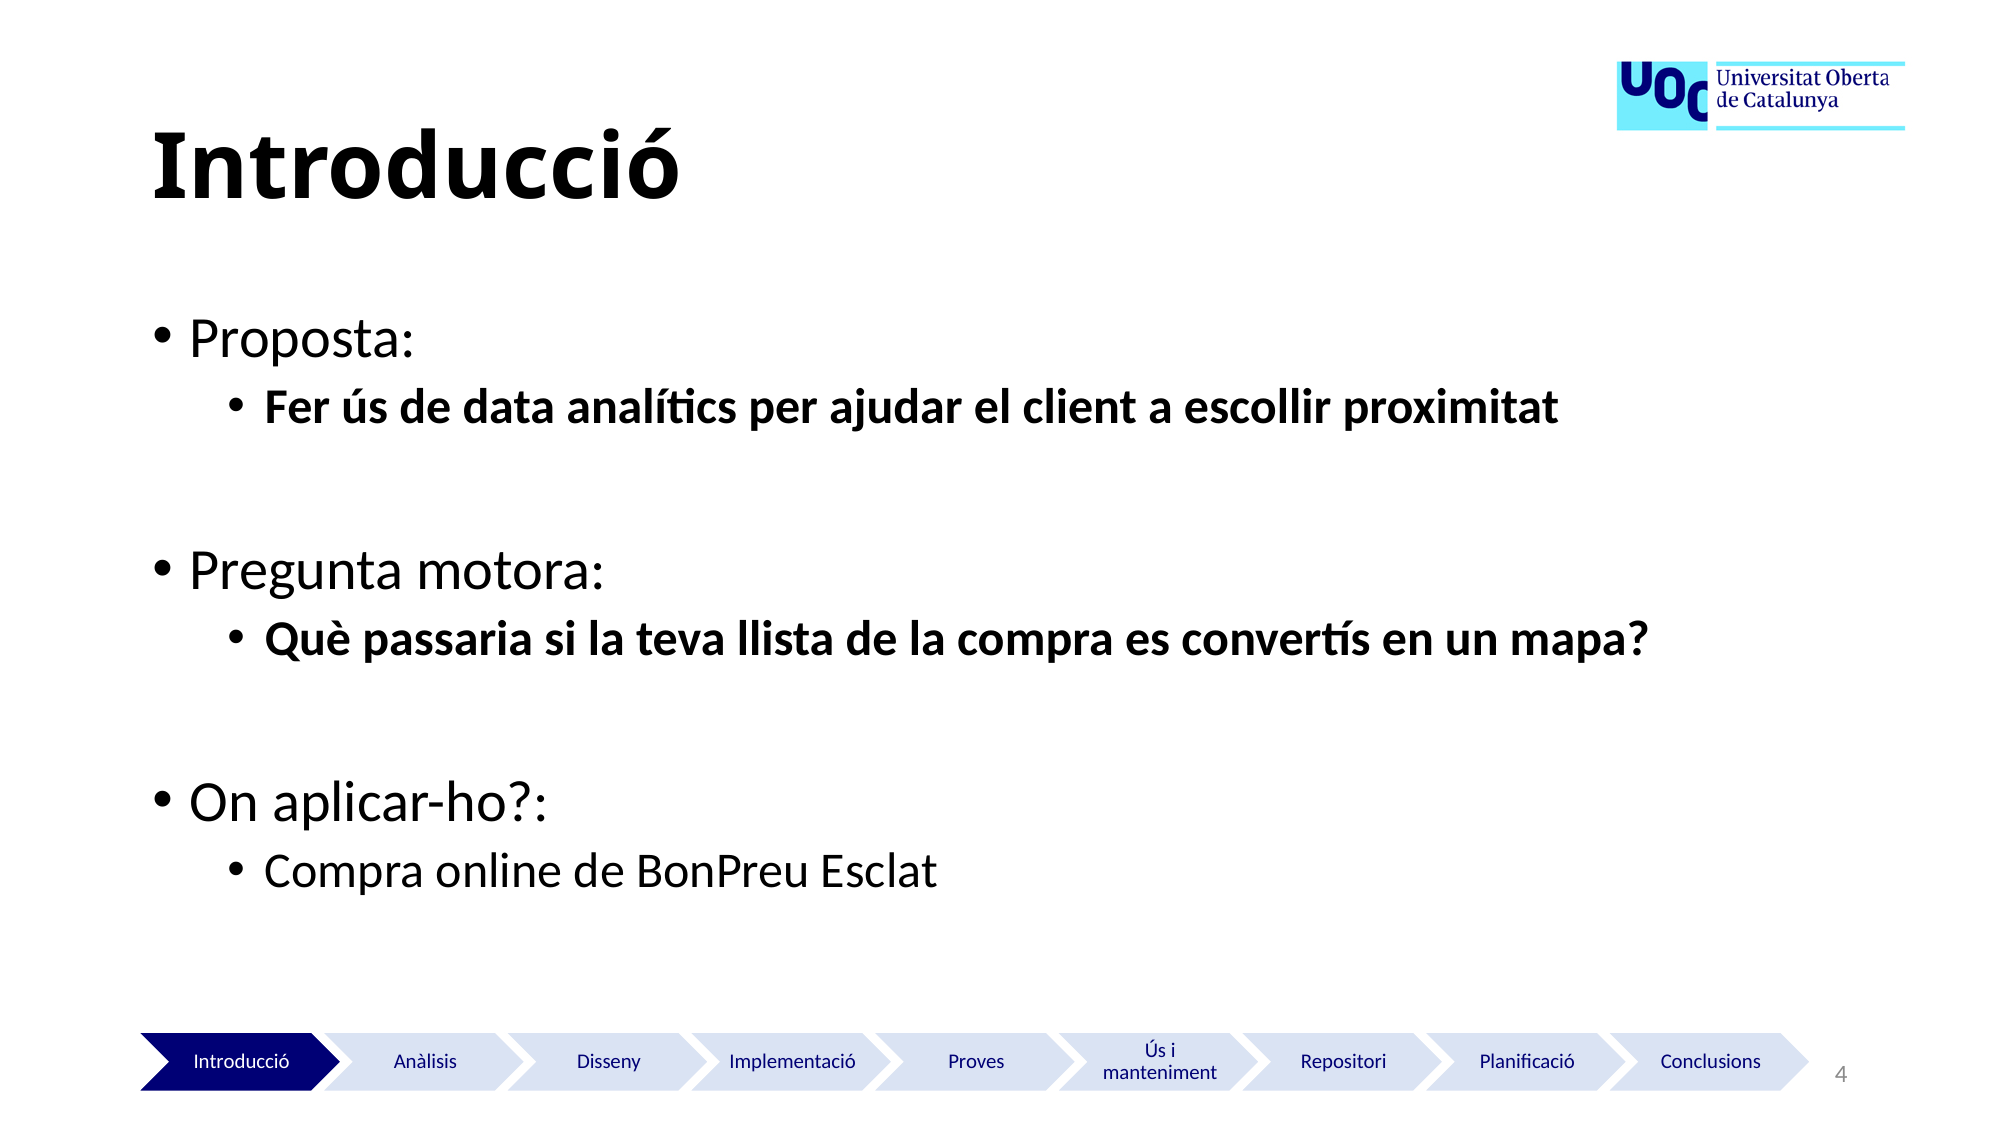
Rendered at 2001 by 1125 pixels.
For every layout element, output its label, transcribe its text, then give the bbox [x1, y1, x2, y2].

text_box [137, 1031, 1811, 1092]
title Introducció [137, 59, 1863, 278]
picture [1592, 41, 1930, 153]
slide_number 4 [1412, 1042, 1863, 1103]
list Proposta: Fer ús de data analítics per ajudar el client a escollir proximitat Pregunta motora: Què passaria si la teva llista de la compra es convertís en un mapa? On aplicar-ho?: Compra online de BonPreu Esclat [137, 299, 1863, 1014]
